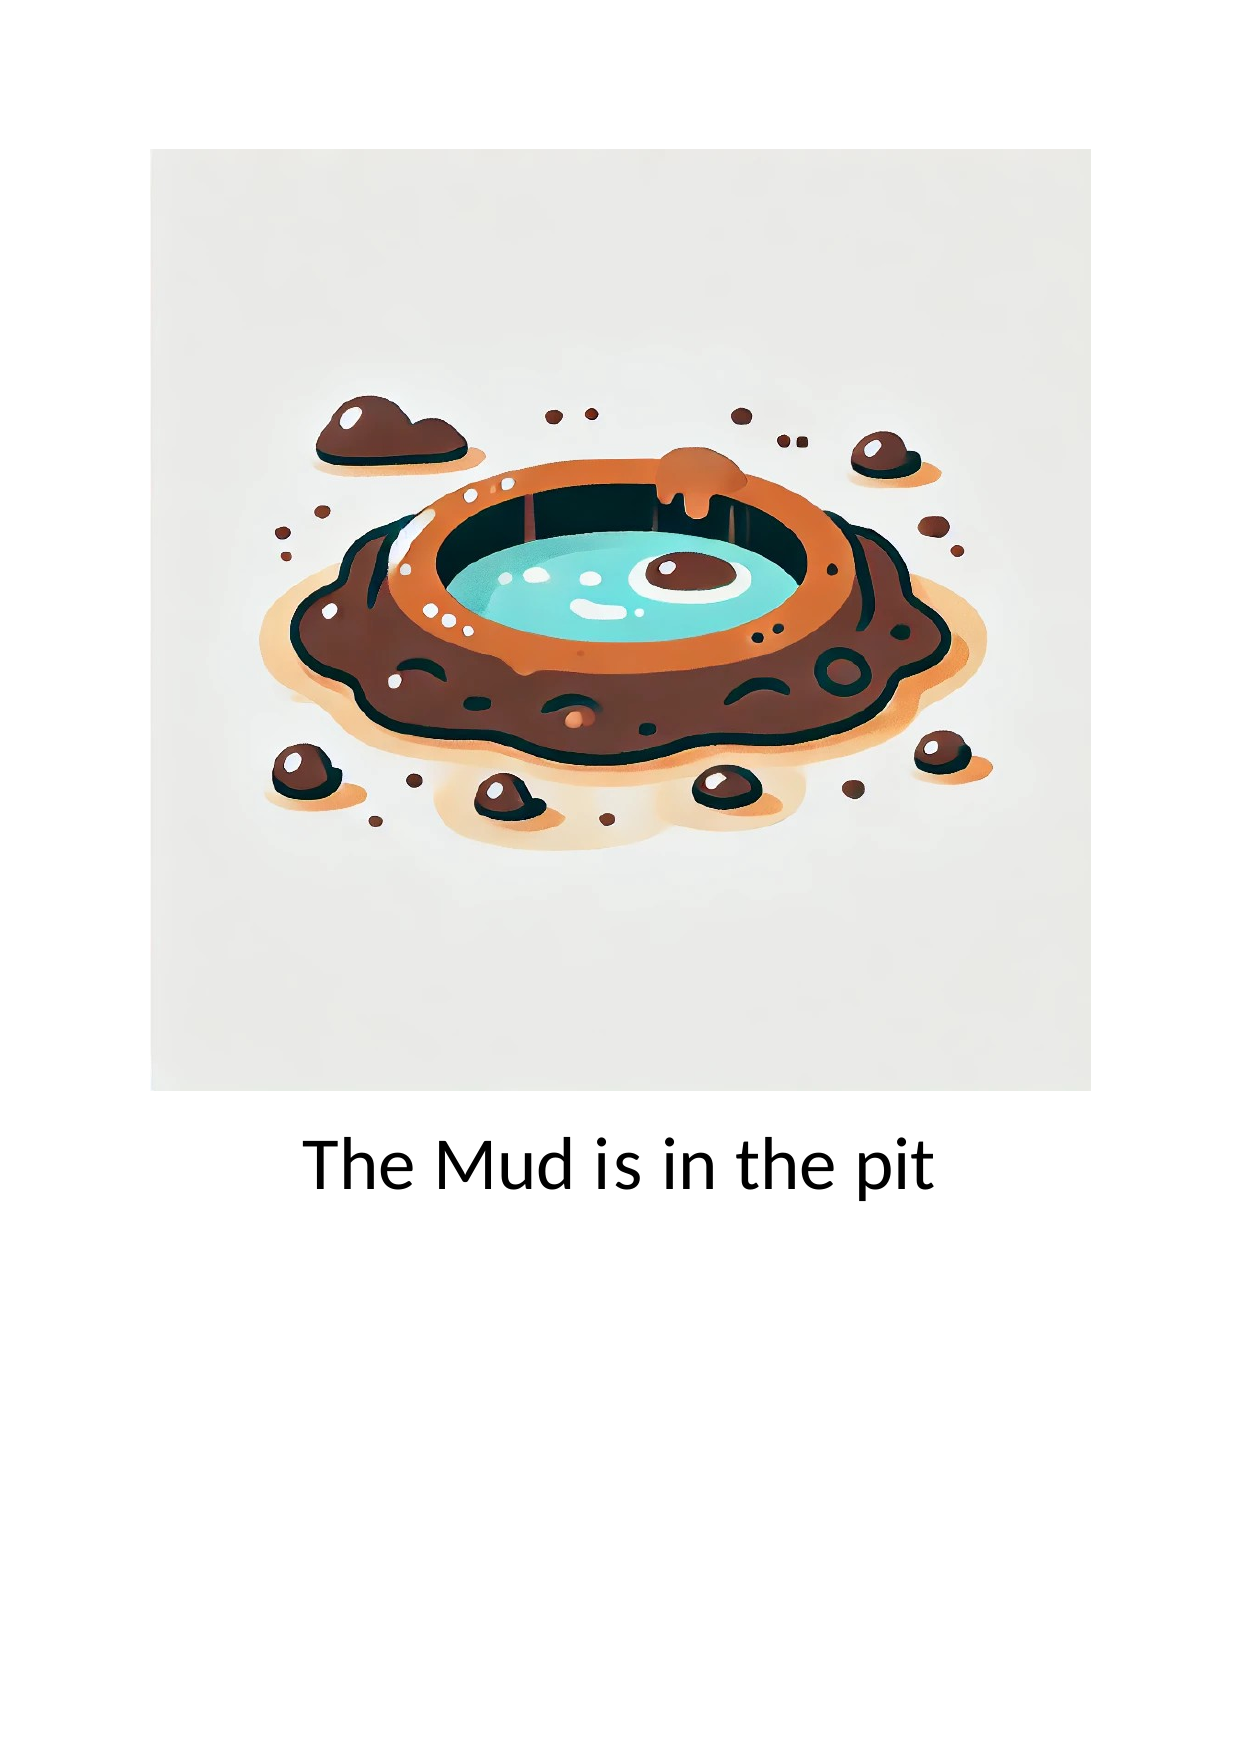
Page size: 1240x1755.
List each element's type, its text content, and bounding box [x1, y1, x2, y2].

text_box The Mud is in the pit [147, 1112, 1089, 1205]
picture [149, 149, 1091, 1091]
